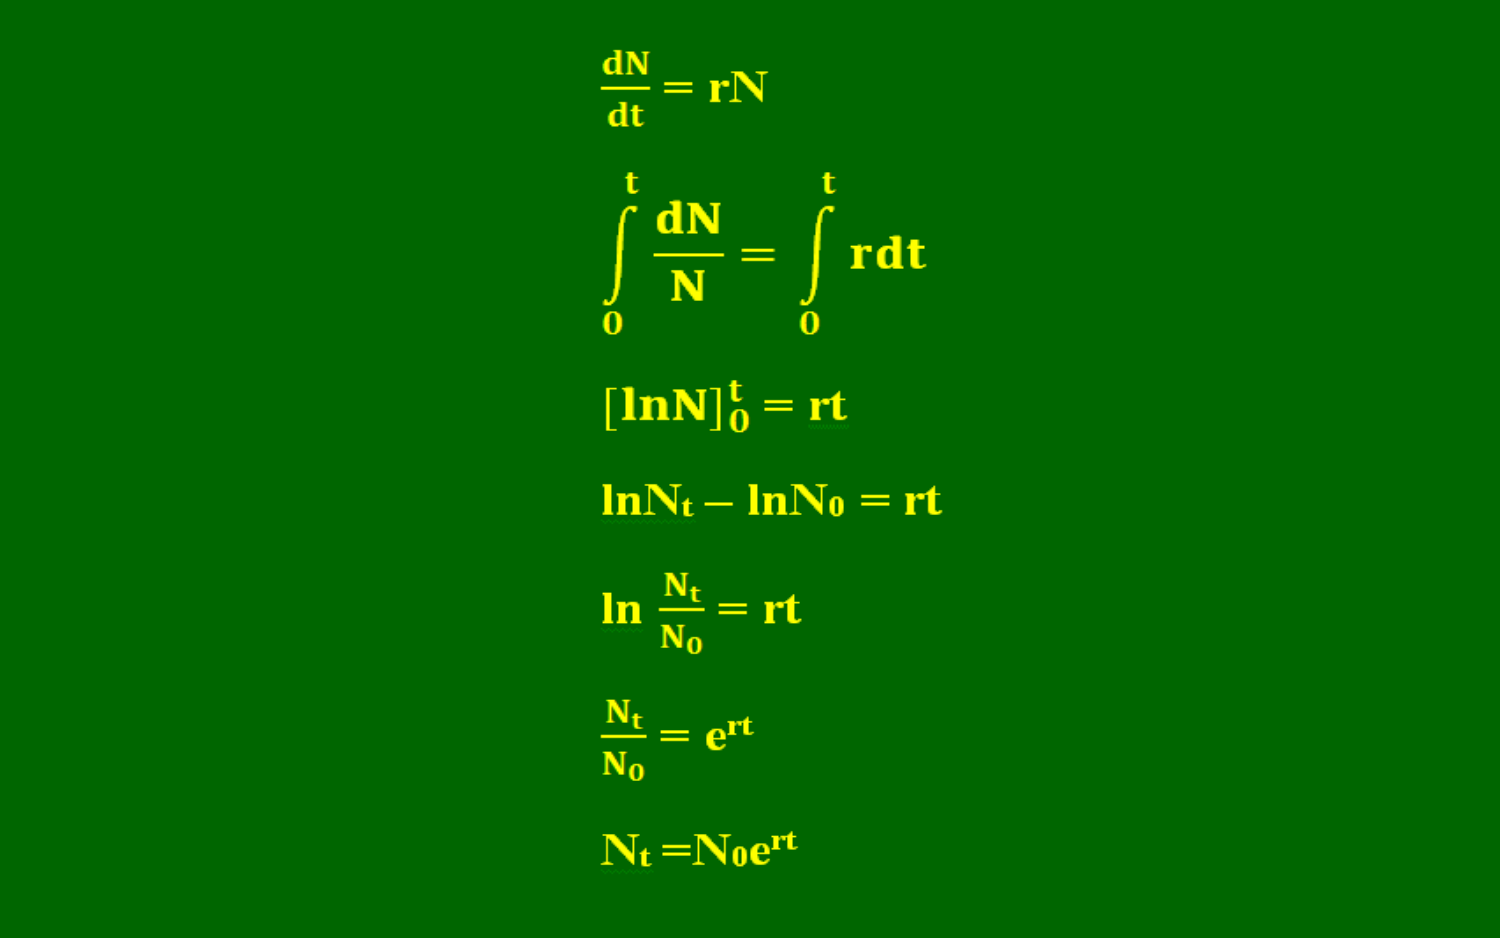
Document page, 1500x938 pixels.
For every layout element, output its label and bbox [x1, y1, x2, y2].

picture [500, 35, 1000, 902]
